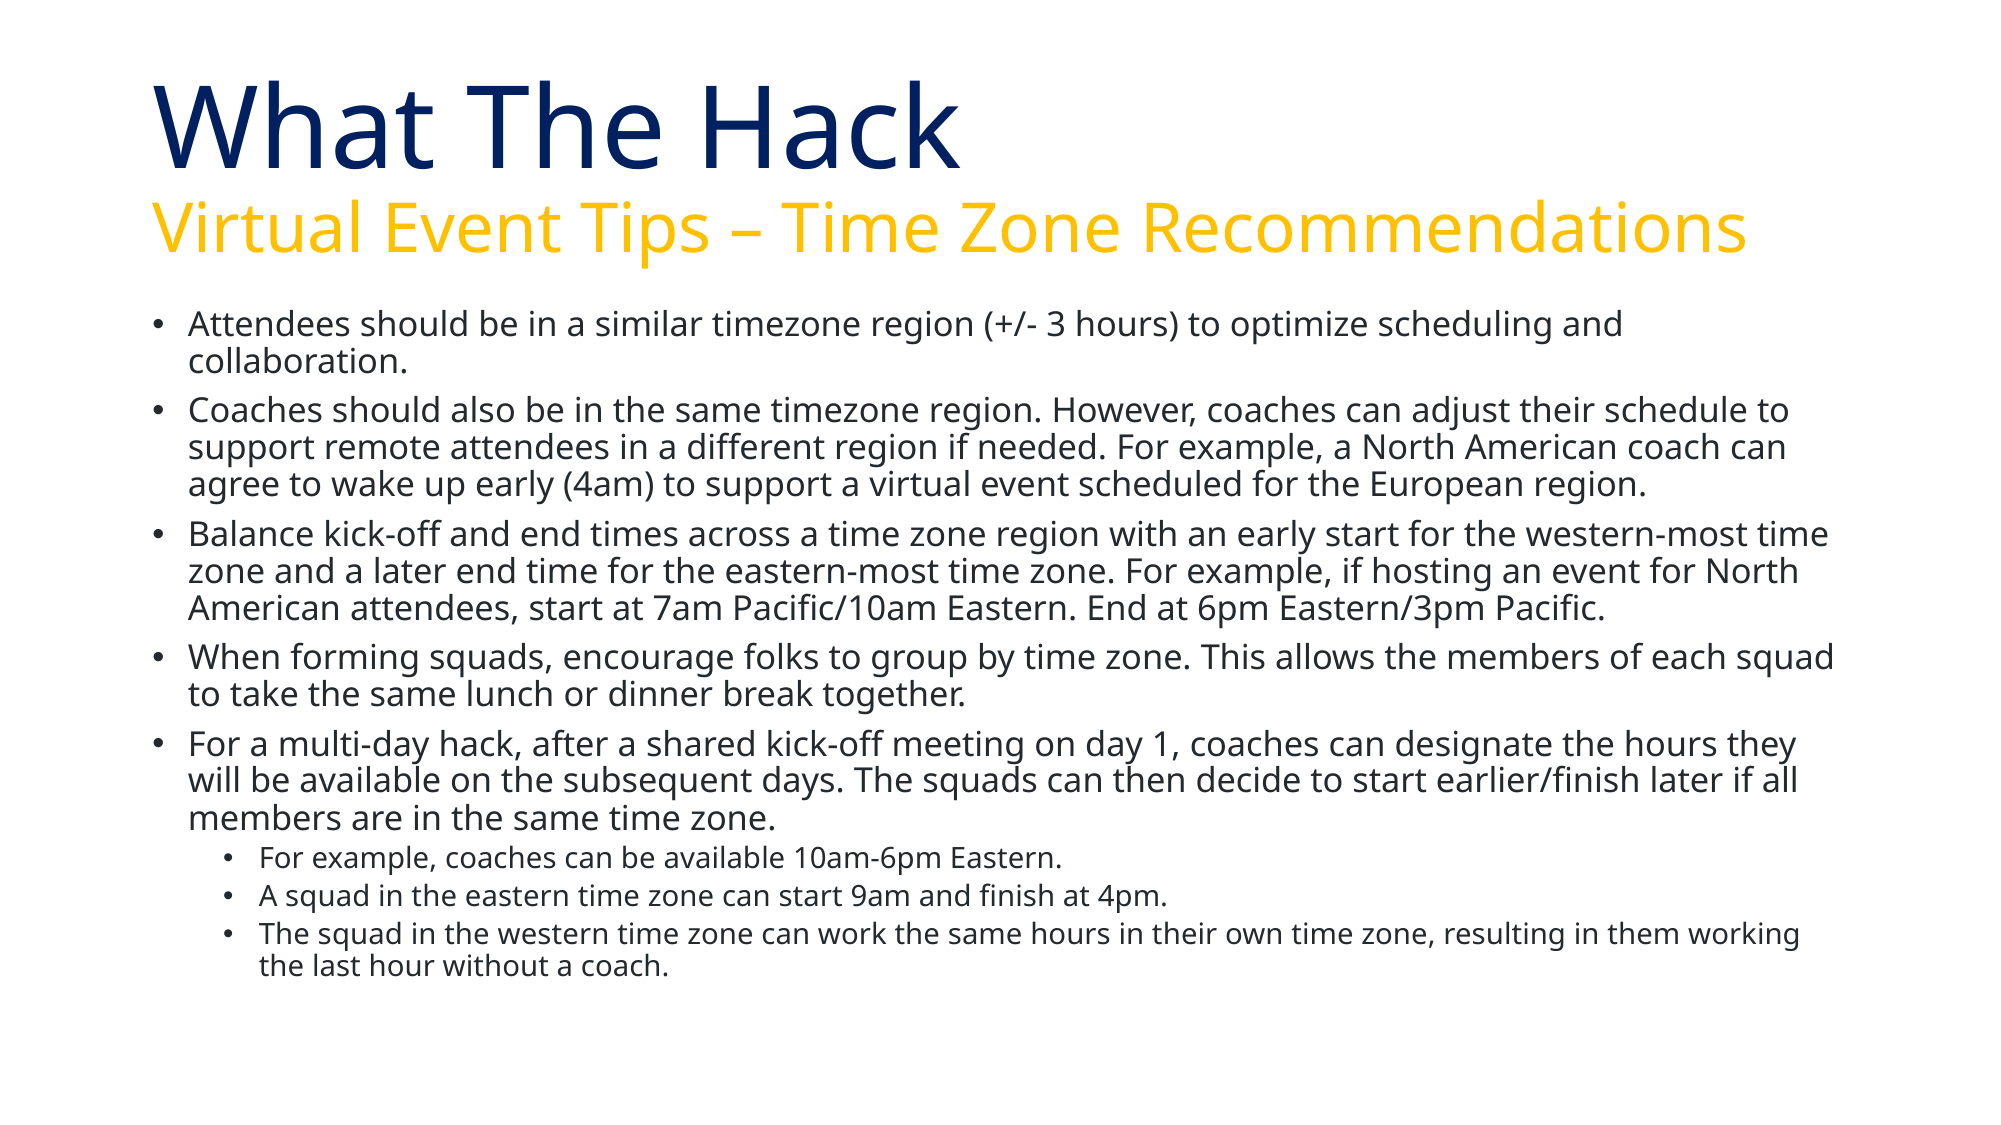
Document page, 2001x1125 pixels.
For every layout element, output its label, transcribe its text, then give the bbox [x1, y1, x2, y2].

list Attendees should be in a similar timezone region (+/- 3 hours) to optimize scheduling and collaboration. Coaches should also be in the same timezone region. However, coaches can adjust their schedule to support remote attendees in a different region if needed. For example, a North American coach can agree to wake up early (4am) to support a virtual event scheduled for the European region. Balance kick-off and end times across a time zone region with an early start for the western-most time zone and a later end time for the eastern-most time zone. For example, if hosting an event for North American attendees, start at 7am Pacific/10am Eastern. End at 6pm Eastern/3pm Pacific. When forming squads, encourage folks to group by time zone. This allows the members of each squad to take the same lunch or dinner break together. For a multi-day hack, after a shared kick-off meeting on day 1, coaches can designate the hours they will be available on the subsequent days. The squads can then decide to start earlier/finish later if all members are in the same time zone. For example, coaches can be available 10am-6pm Eastern. A squad in the eastern time zone can start 9am and finish at 4pm. The squad in the western time zone can work the same hours in their own time zone, resulting in them working the last hour without a coach. [137, 299, 1863, 1014]
title What The Hack Virtual Event Tips – Time Zone Recommendations [137, 59, 1863, 278]
